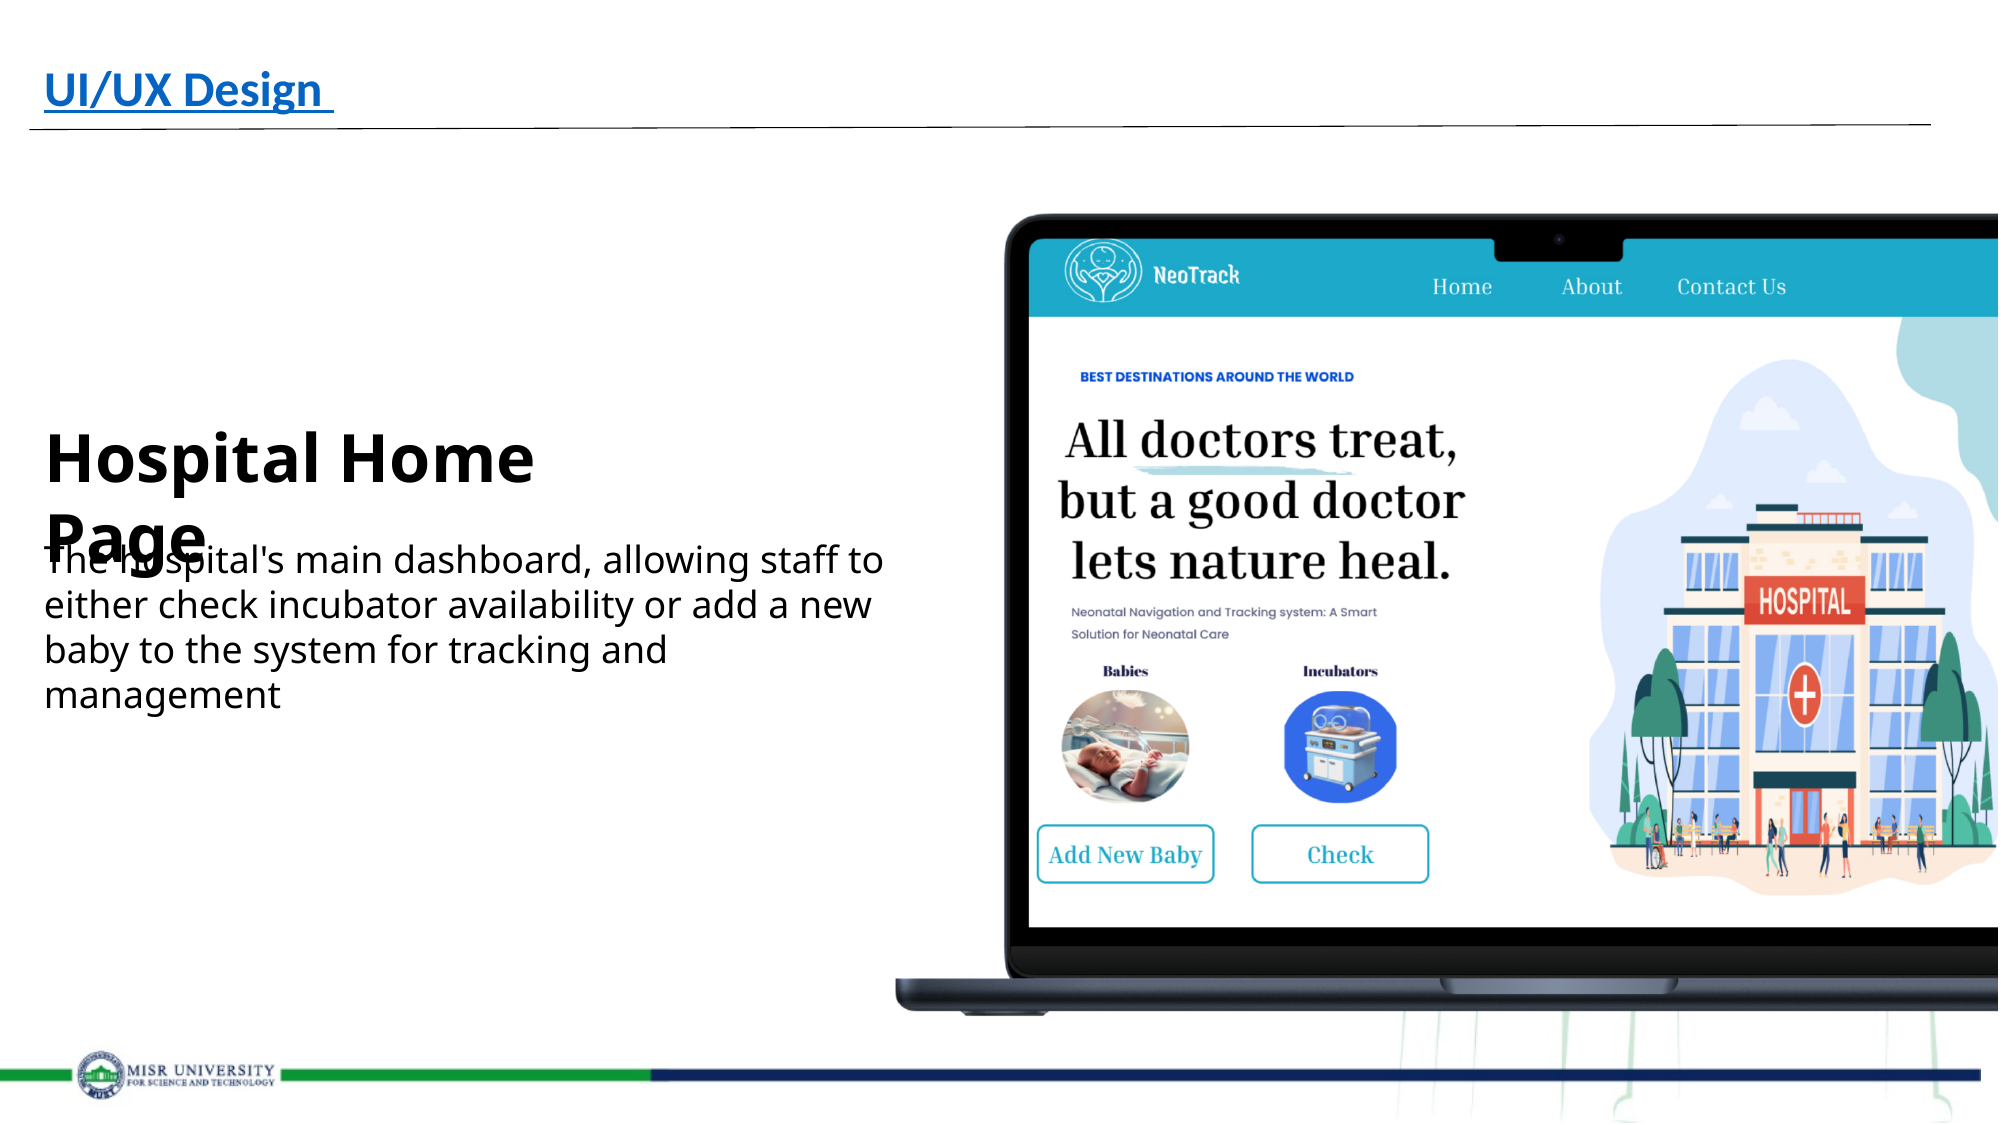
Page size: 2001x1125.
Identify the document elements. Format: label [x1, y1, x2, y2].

picture [0, 0, 1998, 1125]
text_box [29, 124, 497, 130]
